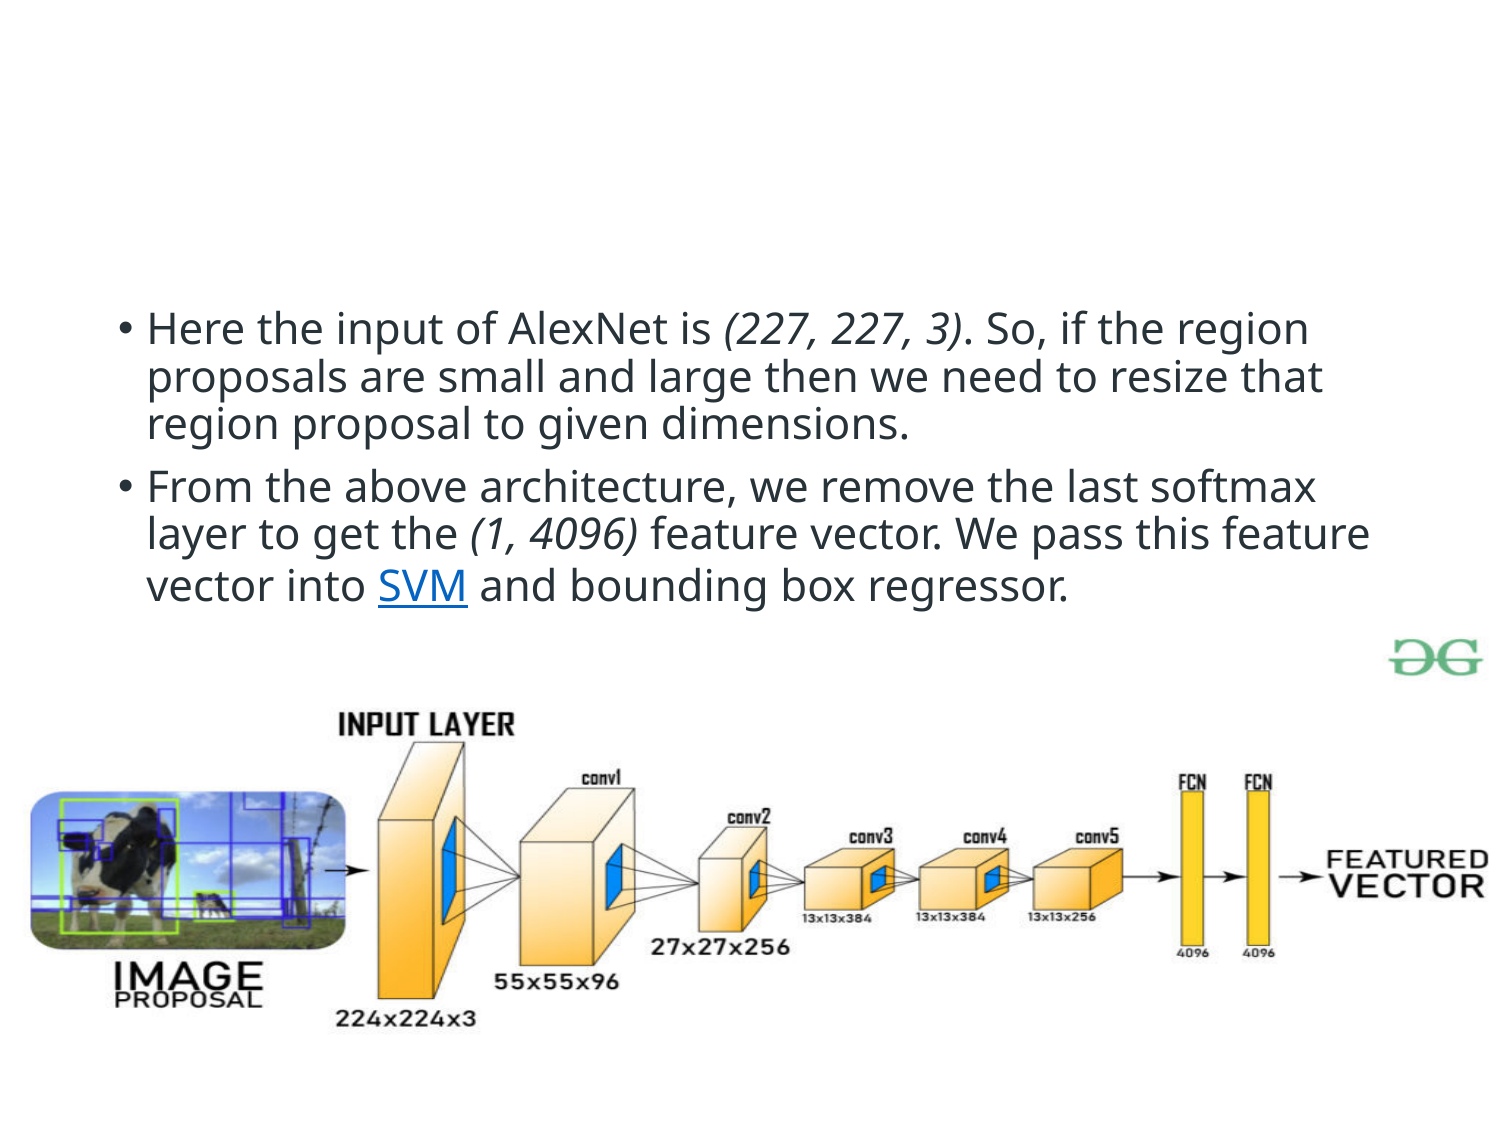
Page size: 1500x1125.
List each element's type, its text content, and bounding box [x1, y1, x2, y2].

list Here the input of AlexNet is (227, 227, 3). So, if the region proposals are small and large then we need to resize that region proposal to given dimensions. From the above architecture, we remove the last softmax layer to get the (1, 4096) feature vector. We pass this feature vector into SVM and bounding box regressor. [103, 299, 1397, 628]
picture [0, 628, 1500, 1125]
